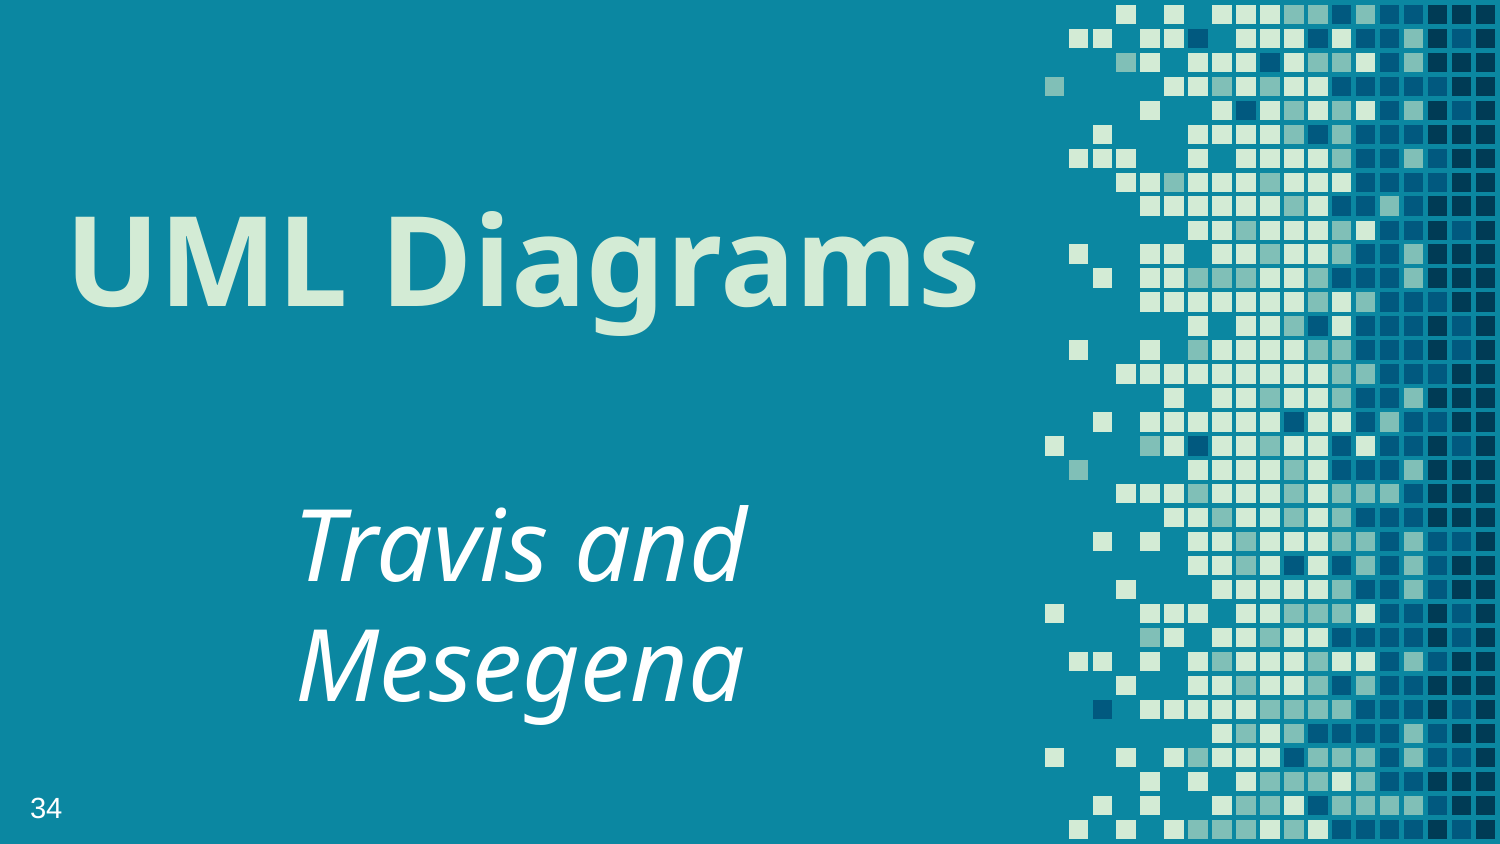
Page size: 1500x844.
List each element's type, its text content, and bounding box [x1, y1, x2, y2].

slide_number ‹#› [15, 774, 105, 839]
list Travis and Mesegena [78, 347, 964, 751]
title UML Diagrams [8, 61, 1039, 347]
